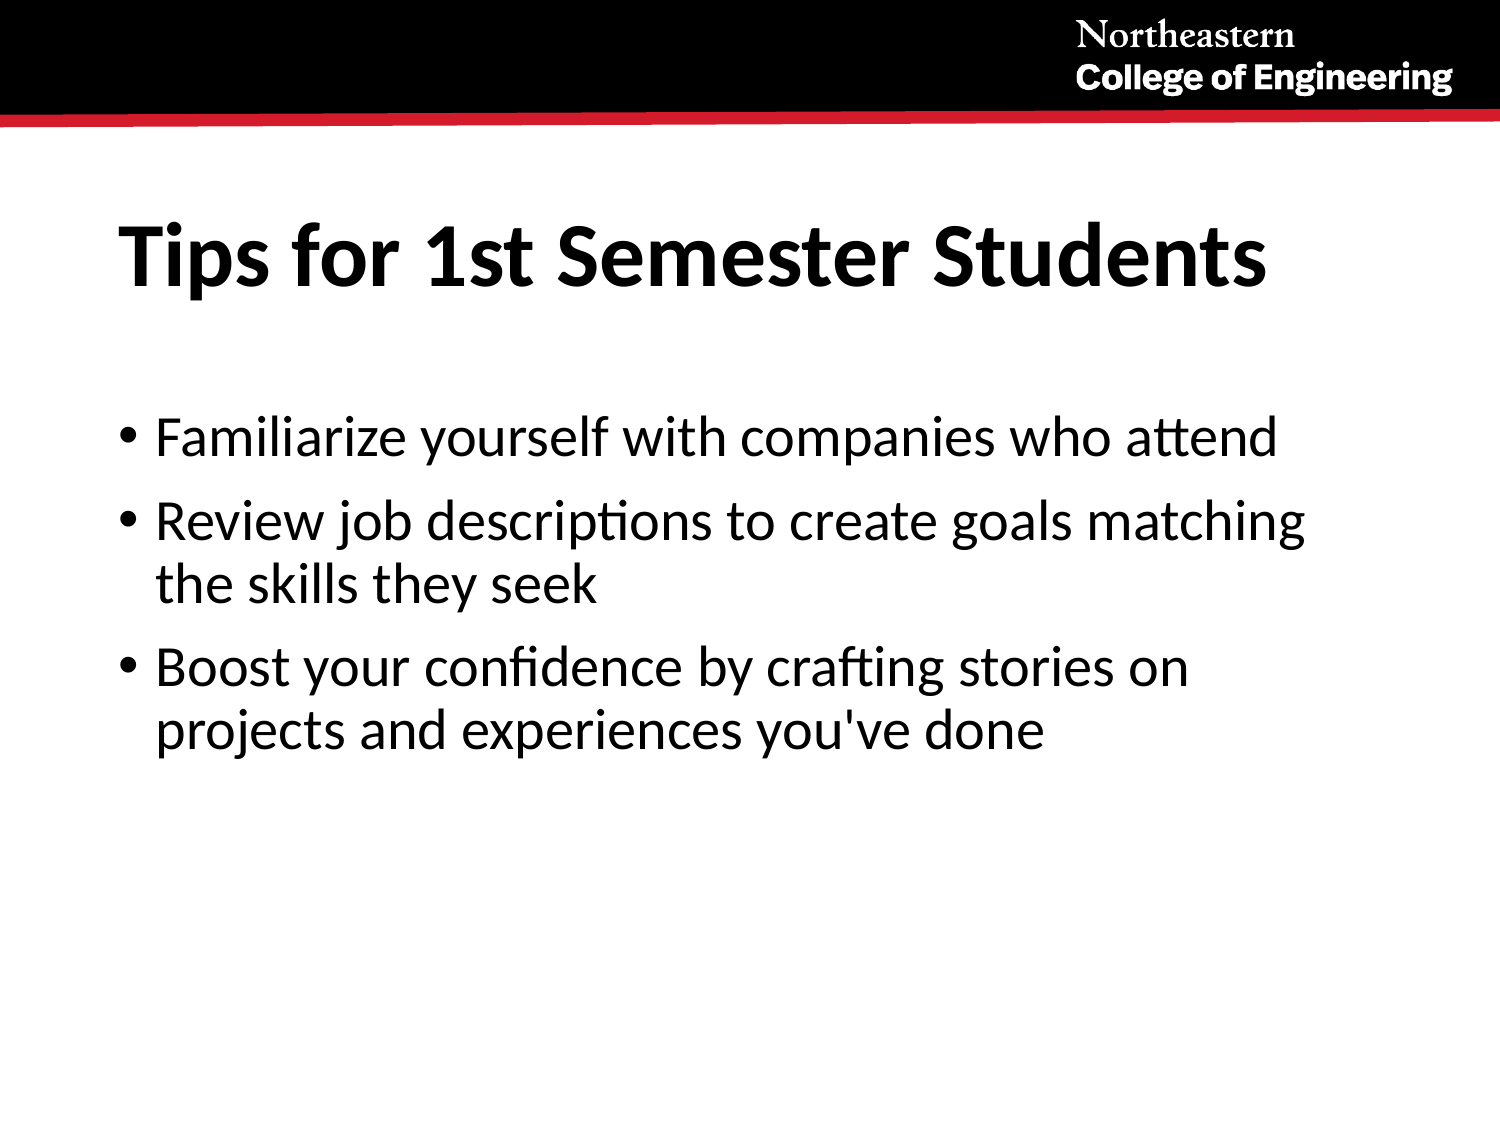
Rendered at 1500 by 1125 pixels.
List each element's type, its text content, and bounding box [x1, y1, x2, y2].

picture [1059, 11, 1484, 121]
title Tips for 1st Semester Students [103, 147, 1397, 366]
list Familiarize yourself with companies who attend Review job descriptions to create goals matching the skills they seek Boost your confidence by crafting stories on projects and experiences you've done [103, 398, 1397, 1071]
